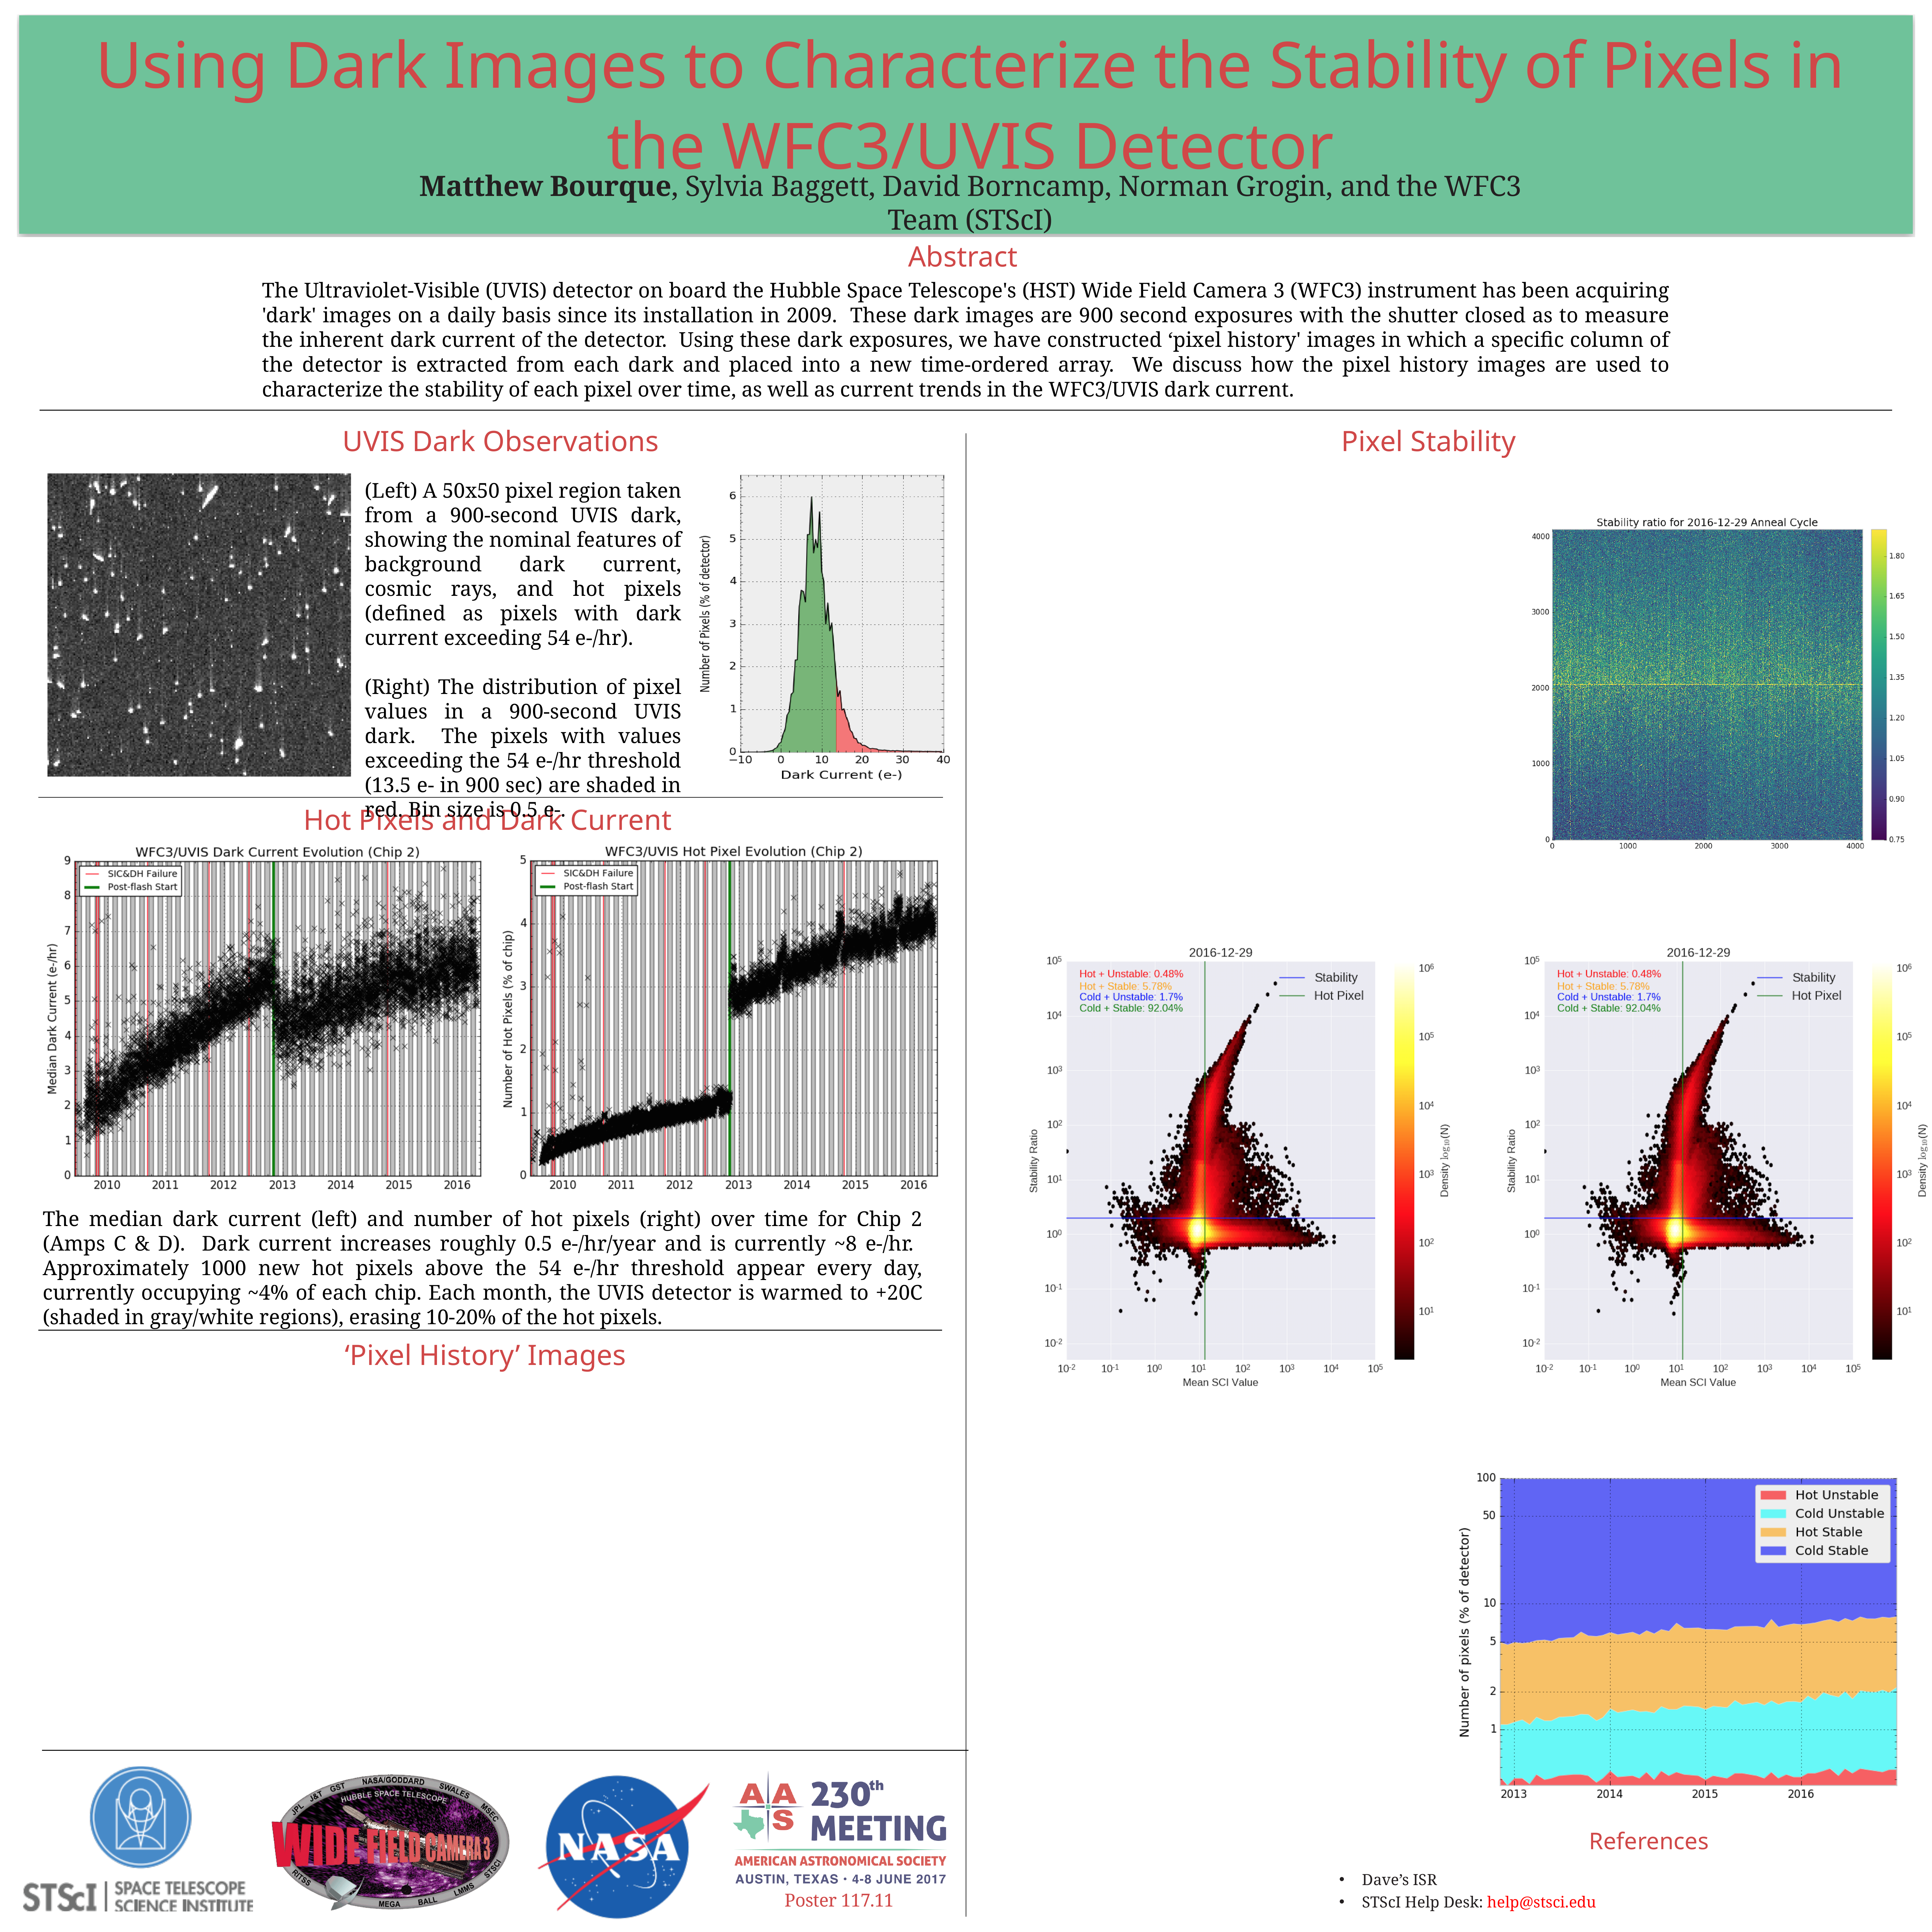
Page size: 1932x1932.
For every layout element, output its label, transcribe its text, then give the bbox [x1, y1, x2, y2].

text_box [732, 1771, 947, 1915]
text_box Using Dark Images to Characterize the Stability of Pixels in the WFC3/UVIS Detector [46, 38, 1894, 163]
text_box Abstract The Ultraviolet-Visible (UVIS) detector on board the Hubble Space Telescope's (HST) Wide Field Camera 3 (WFC3) instrument has been acquiring 'dark' images on a daily basis since its installation in 2009. These dark images are 900 second exposures with the shutter closed as to measure the inherent dark current of the detector. Using these dark exposures, we have constructed ‘pixel history' images in which a specific column of the detector is extracted from each dark and placed into a new time-ordered array. We discuss how the pixel history images are used to characterize the stability of each pixel over time, as well as current trends in the WFC3/UVIS dark current. [256, 234, 1676, 393]
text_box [38, 797, 943, 844]
picture [1453, 1468, 1903, 1801]
text_box UVIS Dark Observations [57, 414, 951, 449]
text_box References [1364, 1817, 1932, 1852]
picture [697, 471, 951, 784]
text_box Pixel Stability [985, 414, 1878, 449]
text_box Dave’s ISR STScI Help Desk: help@stsci.edu [1333, 1868, 1931, 1931]
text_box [38, 1330, 942, 1373]
picture [264, 1771, 514, 1917]
picture [46, 471, 353, 778]
picture [1501, 943, 1932, 1390]
picture [536, 1775, 711, 1920]
picture [498, 843, 946, 1197]
text_box [19, 15, 1913, 234]
picture [42, 843, 490, 1196]
text_box Matthew Bourque, Sylvia Baggett, David Borncamp, Norman Grogin, and the WFC3 Team (STScI) [398, 163, 1541, 240]
picture [1530, 513, 1907, 851]
picture [1023, 943, 1454, 1390]
text_box The median dark current (left) and number of hot pixels (right) over time for Chip 2 (Amps C & D). Dark current increases roughly 0.5 e-/hr/year and is currently ~8 e-/hr. Approximately 1000 new hot pixels above the 54 e-/hr threshold appear every day, currently occupying ~4% of each chip. Each month, the UVIS detector is warmed to +20C (shaded in gray/white regions), erasing 10-20% of the hot pixels. [38, 1203, 928, 1330]
text_box (Left) A 50x50 pixel region taken from a 900-second UVIS dark, showing the nominal features of background dark current, cosmic rays, and hot pixels (defined as pixels with dark current exceeding 54 e-/hr). (Right) The distribution of pixel values in a 900-second UVIS dark. The pixels with values exceeding the 54 e-/hr threshold (13.5 e- in 900 sec) are shaded in red. Bin size is 0.5 e-. [360, 475, 686, 797]
picture [23, 1766, 253, 1912]
